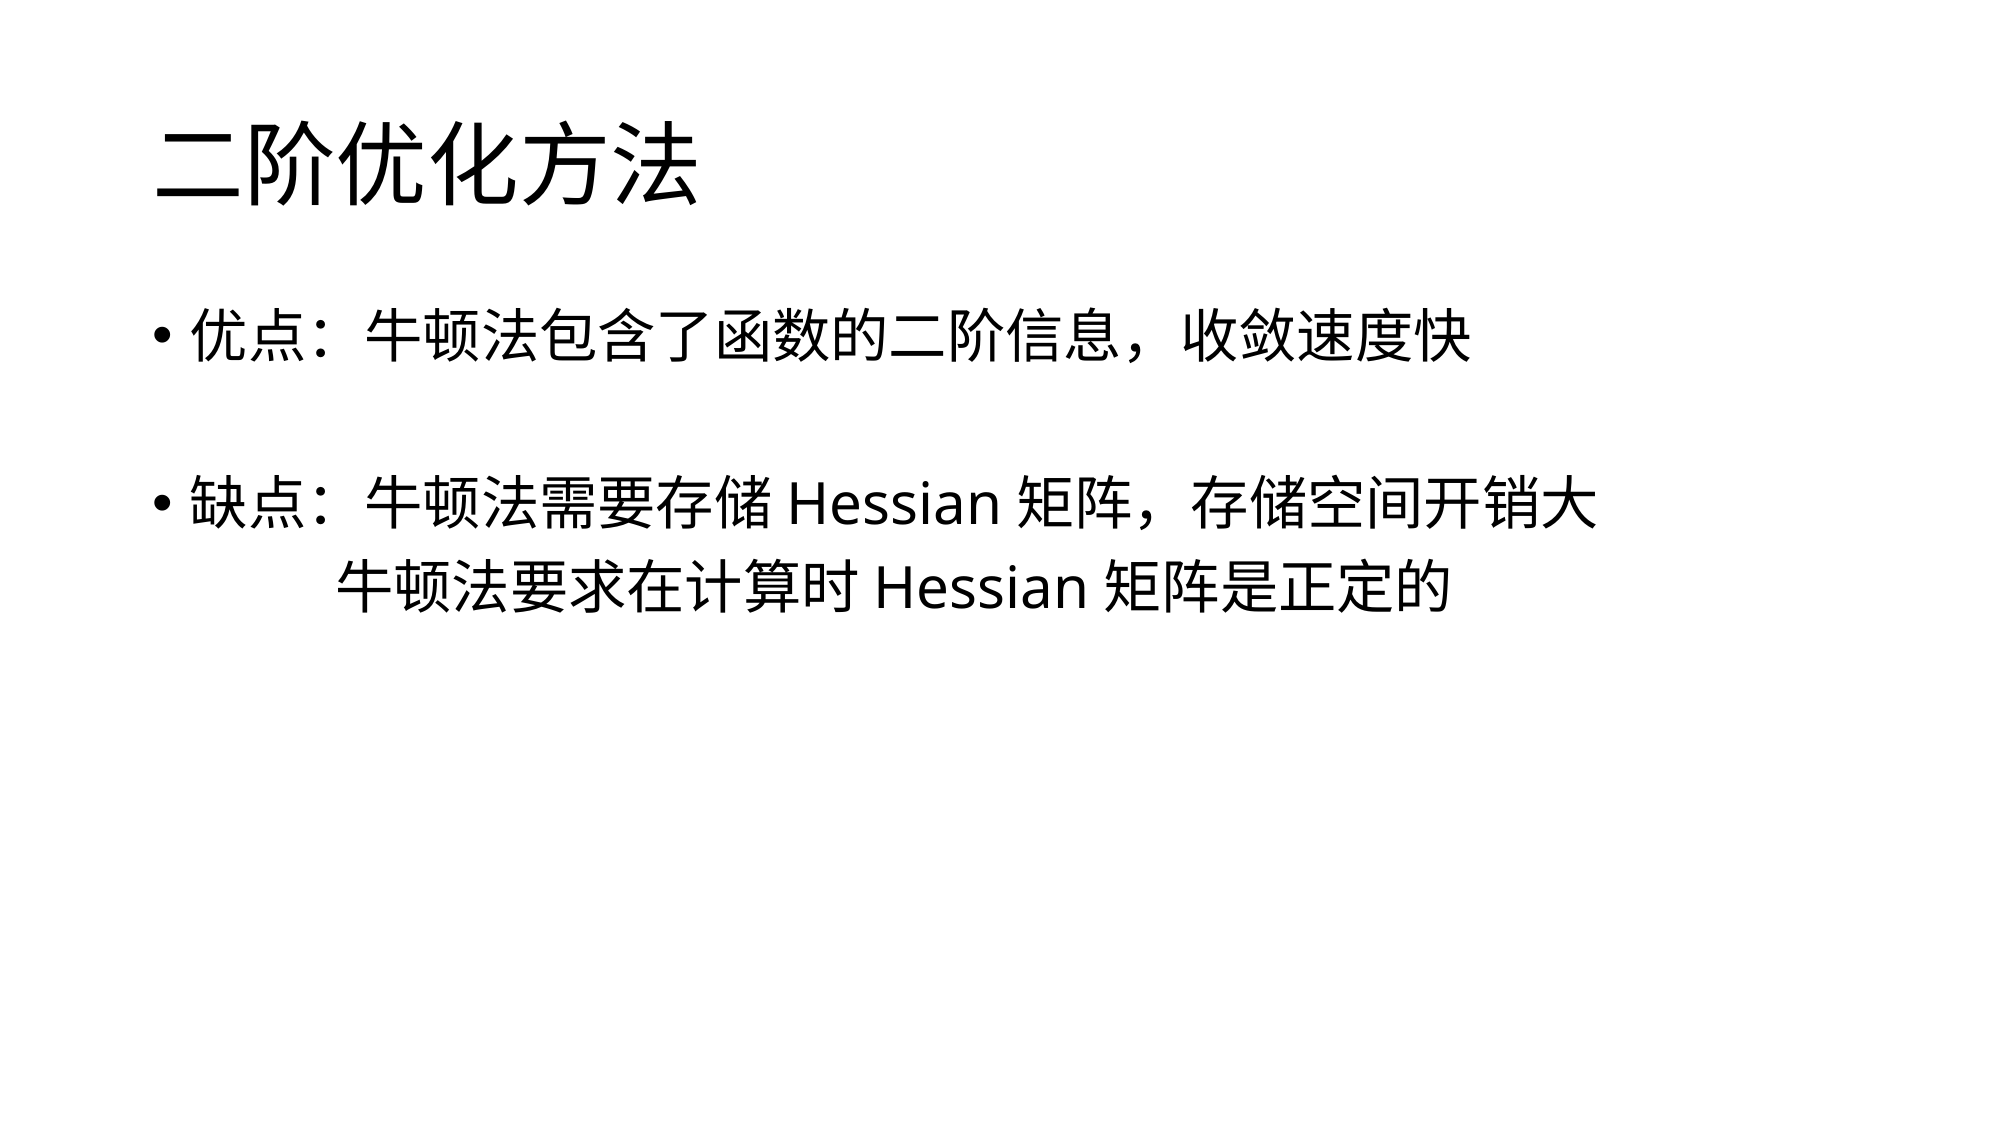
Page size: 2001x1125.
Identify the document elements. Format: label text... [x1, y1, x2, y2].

title 二阶优化方法 [137, 59, 1863, 278]
list 优点：牛顿法包含了函数的二阶信息，收敛速度快 缺点：牛顿法需要存储Hessian矩阵，存储空间开销大 牛顿法要求在计算时Hessian矩阵是正定的 [137, 299, 1863, 1014]
